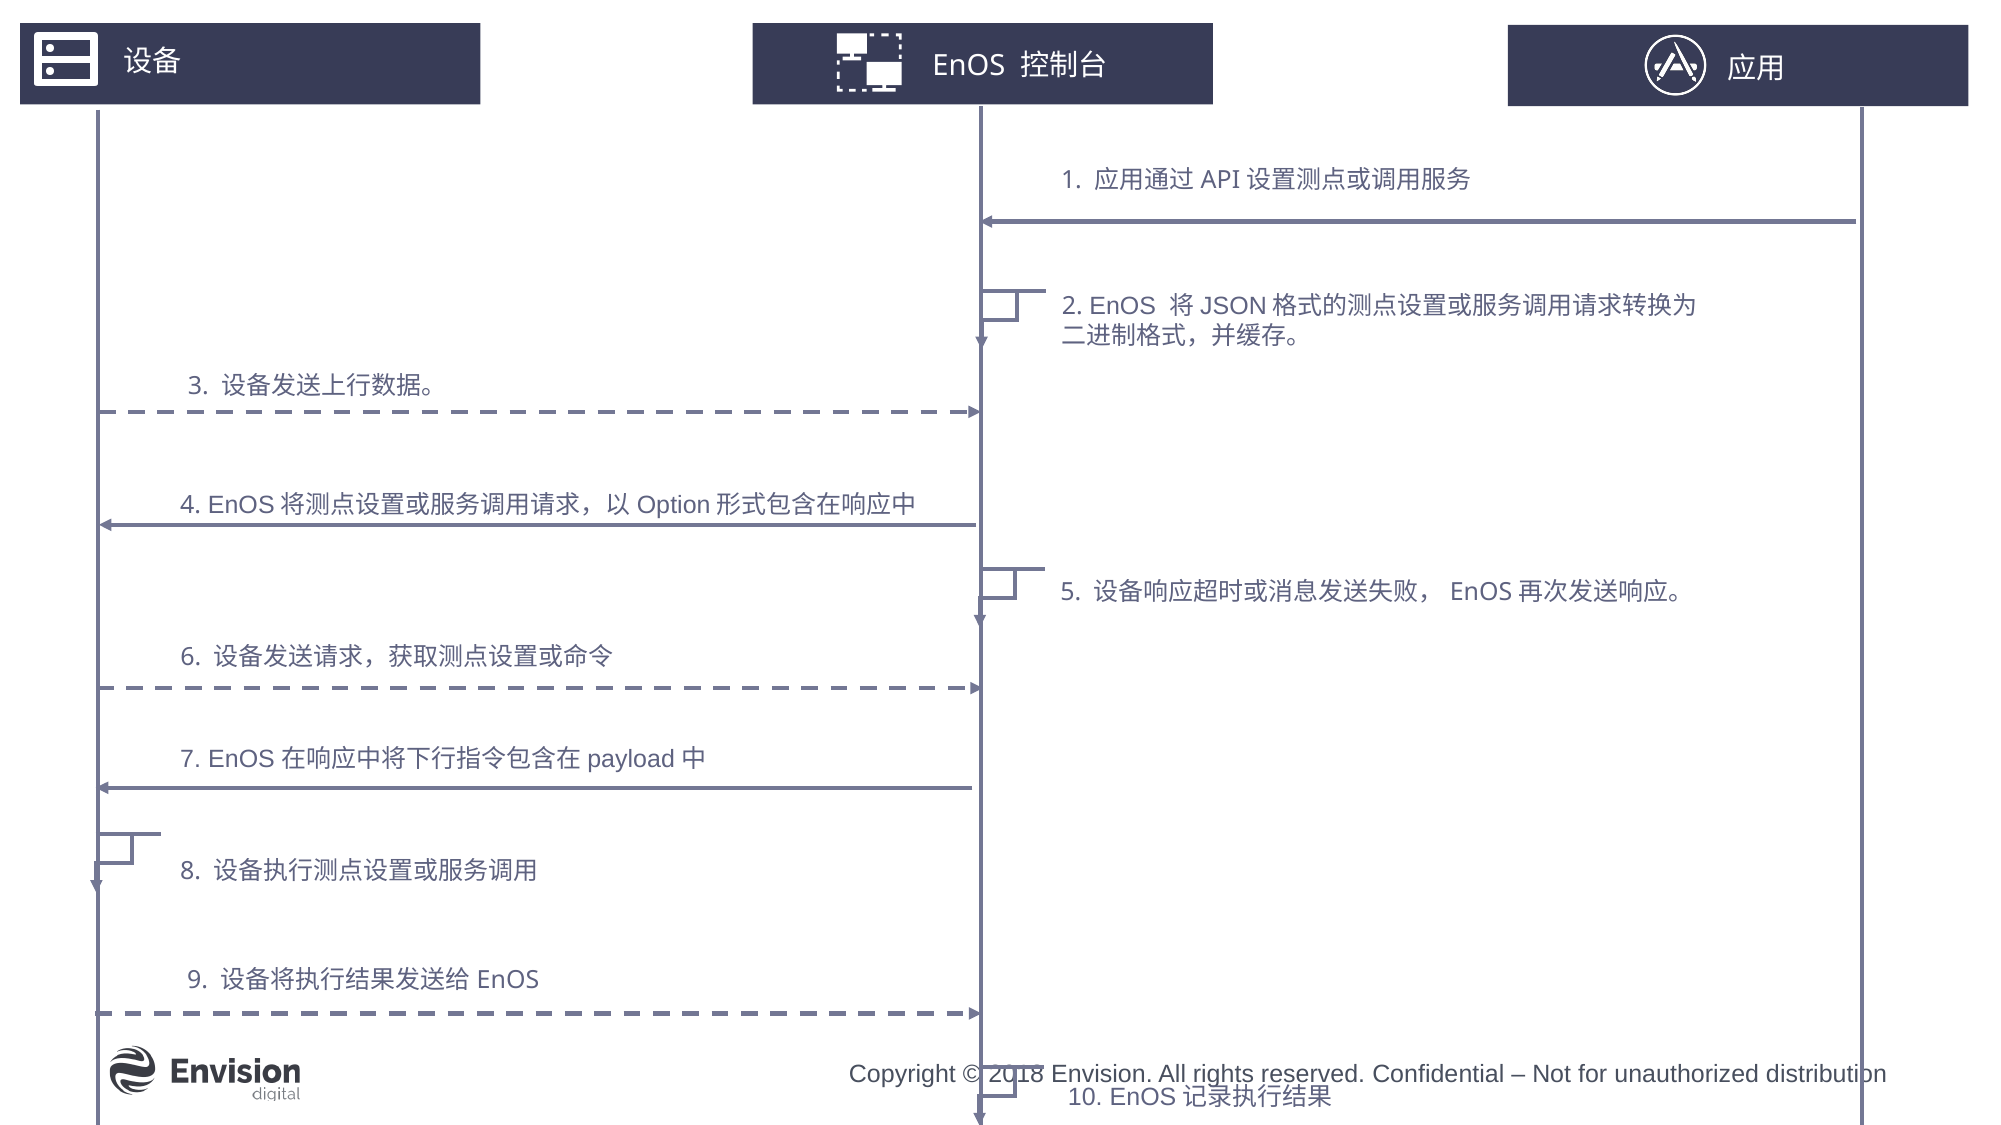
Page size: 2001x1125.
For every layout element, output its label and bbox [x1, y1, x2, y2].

text_box [19, 23, 1969, 1125]
